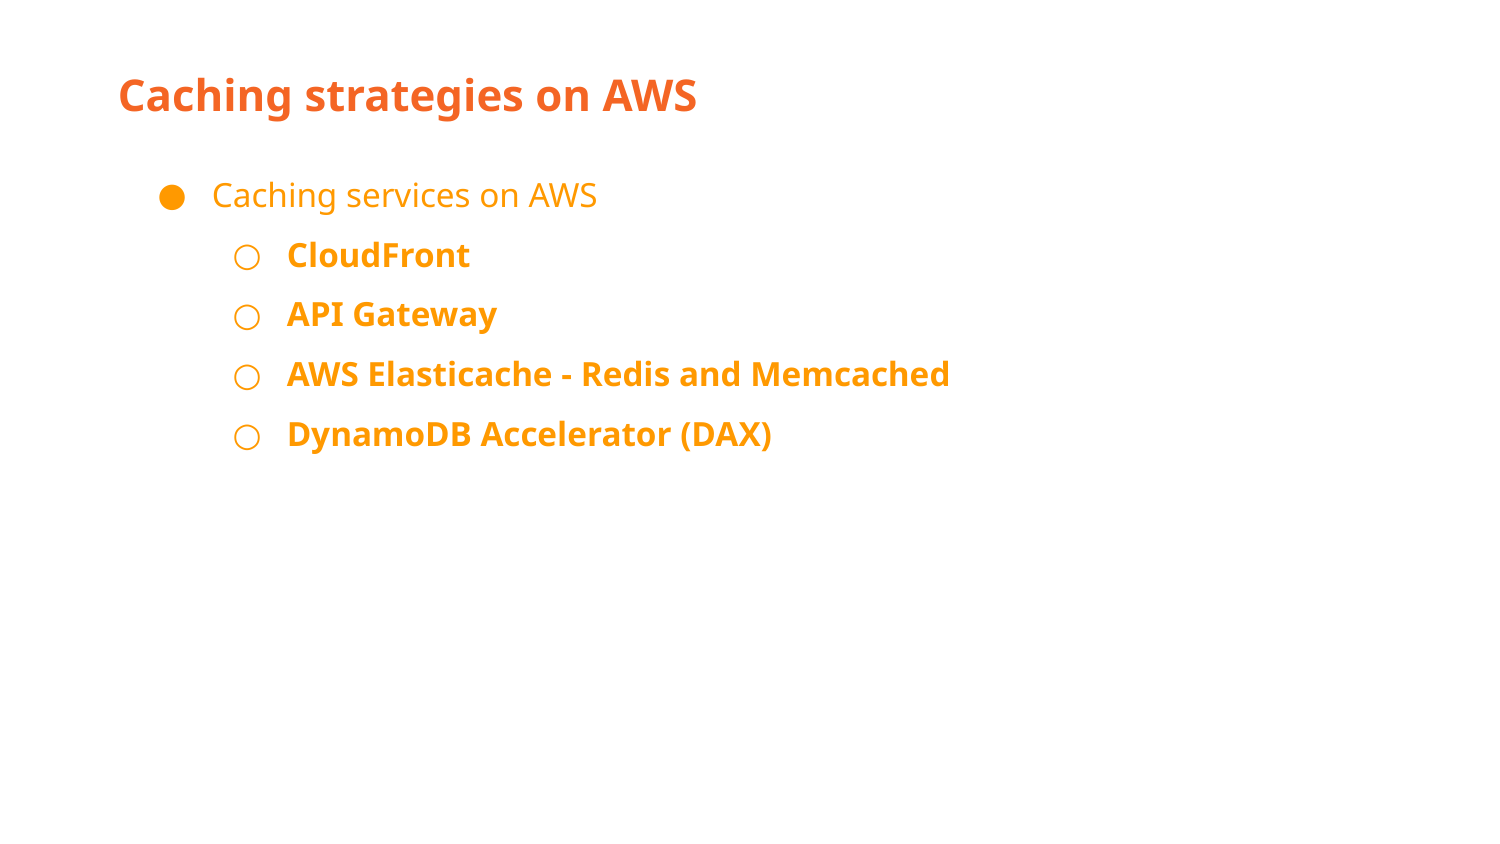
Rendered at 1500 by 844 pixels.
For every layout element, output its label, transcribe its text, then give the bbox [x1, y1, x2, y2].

title Caching strategies on AWS [102, 52, 1327, 179]
title Caching services on AWS CloudFront API Gateway AWS Elasticache - Redis and Memcached DynamoDB Accelerator (DAX) [121, 138, 1410, 784]
